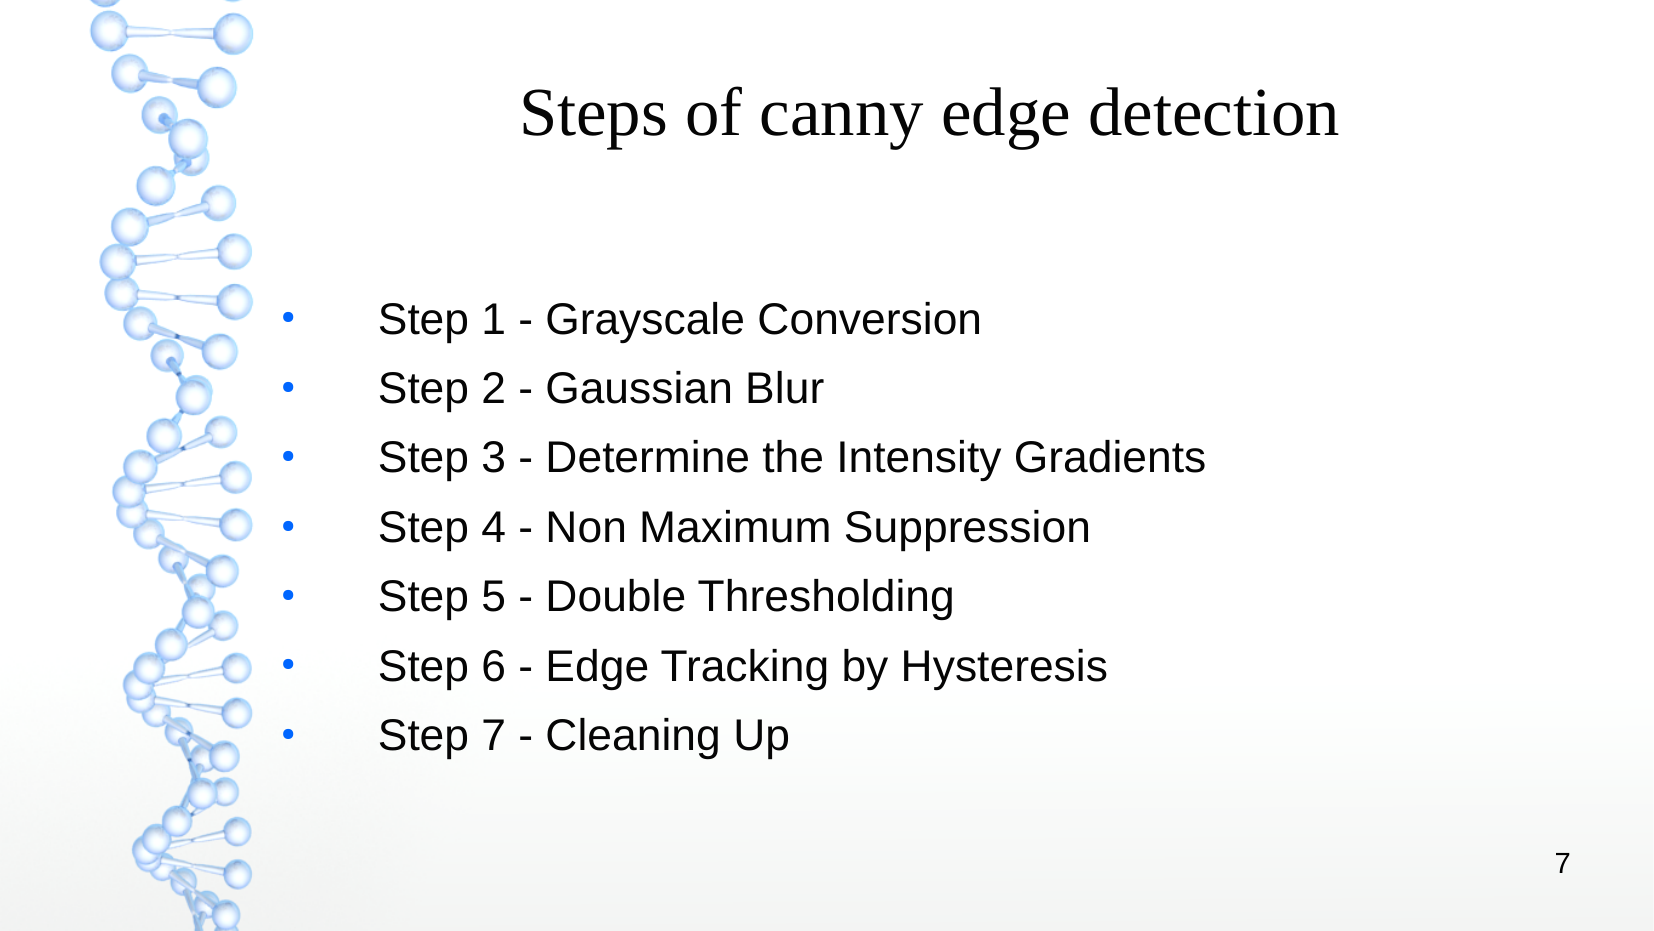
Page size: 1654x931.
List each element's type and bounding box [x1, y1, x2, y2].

list [265, 224, 1595, 764]
title [265, 35, 1595, 189]
